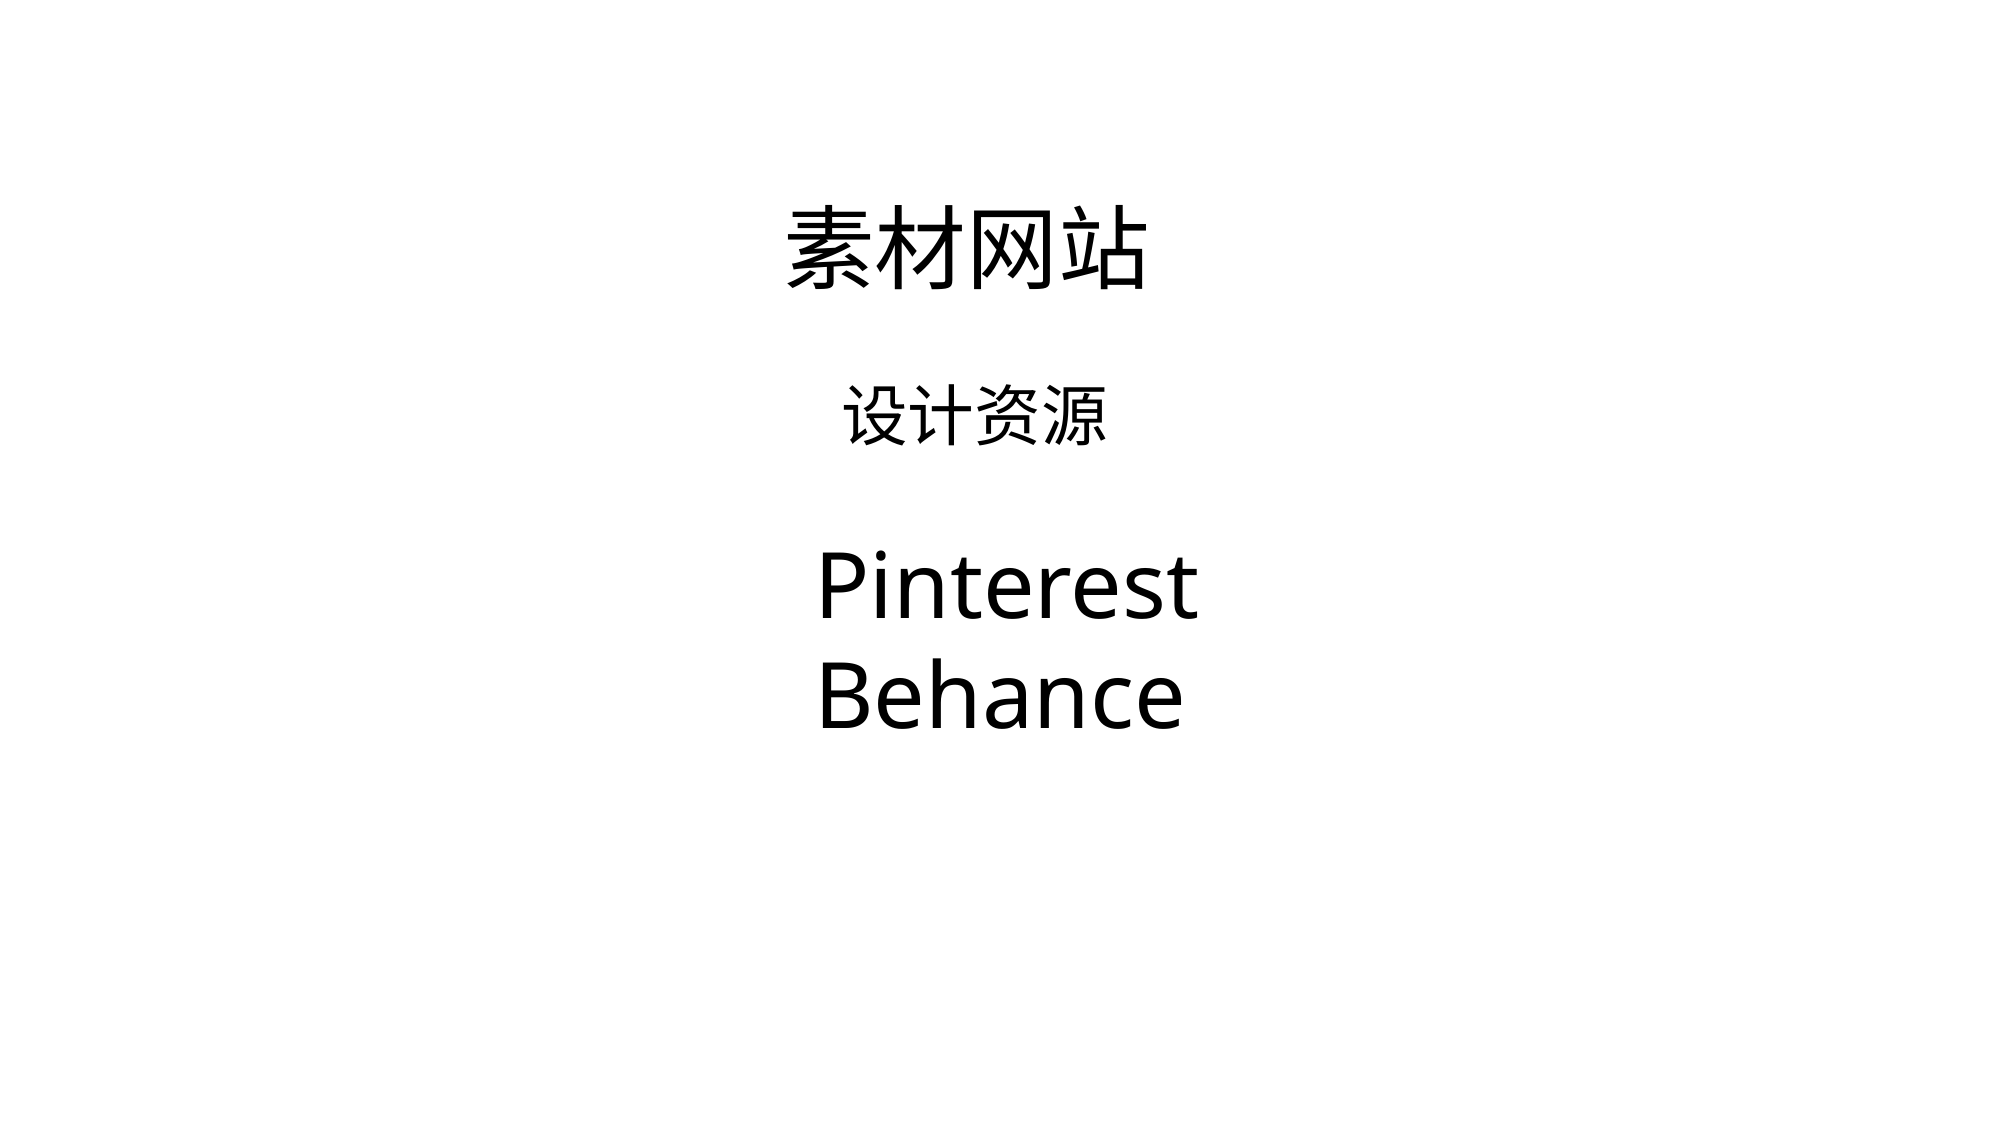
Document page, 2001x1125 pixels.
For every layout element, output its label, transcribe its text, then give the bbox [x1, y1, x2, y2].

text_box 设计资源 [826, 366, 2000, 462]
text_box 素材网站 [768, 183, 1203, 309]
text_box Pinterest Behance [799, 519, 1624, 755]
